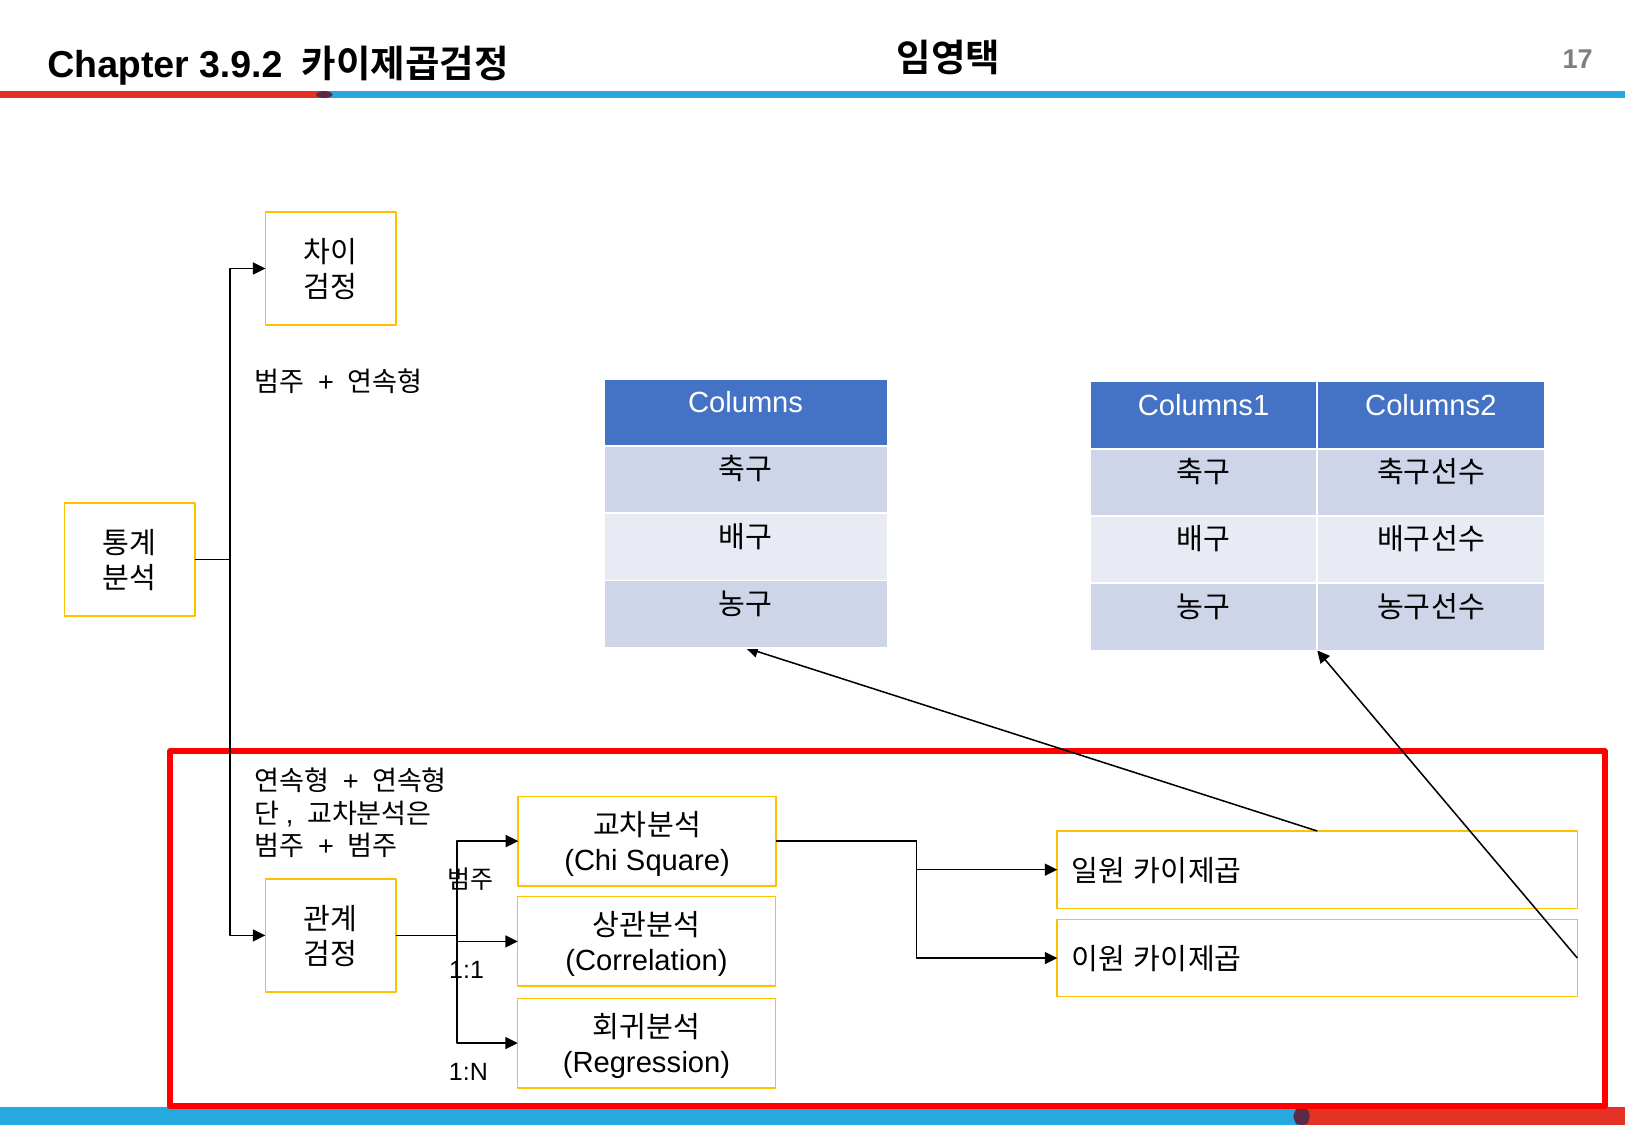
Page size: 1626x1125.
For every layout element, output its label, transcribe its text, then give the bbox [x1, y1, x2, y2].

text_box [194, 268, 266, 559]
text_box 관계 검정 [265, 878, 390, 992]
table_cell 축구선수 [1318, 450, 1544, 515]
table_cell 배구 [605, 514, 887, 580]
text_box 임영택 [881, 26, 1397, 88]
table_cell 배구선수 [1318, 517, 1544, 582]
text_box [1317, 650, 1578, 959]
text_box [168, 749, 1607, 1108]
text_box 차이 검정 [265, 212, 396, 325]
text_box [395, 935, 518, 1044]
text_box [745, 647, 1318, 832]
text_box 연속형 + 연속형 단, 교차분석은 범주 + 범주 [270, 756, 469, 869]
text_box 통계 분석 [64, 503, 189, 617]
text_box 회귀분석 (Regression) [517, 998, 776, 1088]
table_cell 농구선수 [1318, 584, 1544, 649]
text_box 상관분석 (Correlation) [523, 896, 776, 987]
text_box 1:N [434, 1051, 503, 1093]
table_cell 축구 [1091, 450, 1316, 515]
table_header Columns1 [1091, 382, 1316, 448]
text_box 17 [1517, 32, 1605, 82]
text_box Chapter 3.9.2 카이제곱검정 [32, 32, 934, 94]
table_header Columns2 [1318, 382, 1544, 448]
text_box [775, 840, 1058, 959]
table_header Columns [605, 380, 887, 445]
text_box 이원 카이제곱 [1057, 919, 1578, 997]
table_cell 배구 [1091, 517, 1316, 582]
text_box 일원 카이제곱 [1061, 839, 1311, 909]
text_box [395, 840, 519, 933]
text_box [194, 559, 266, 936]
picture [0, 1107, 1625, 1125]
table_cell 축구 [605, 447, 887, 512]
text_box 교차분석 (Chi Square) [518, 796, 772, 886]
picture [0, 91, 1625, 98]
text_box 범주 + 연속형 [270, 357, 469, 405]
table_cell 농구 [605, 581, 887, 647]
table_cell 농구 [1091, 584, 1316, 646]
